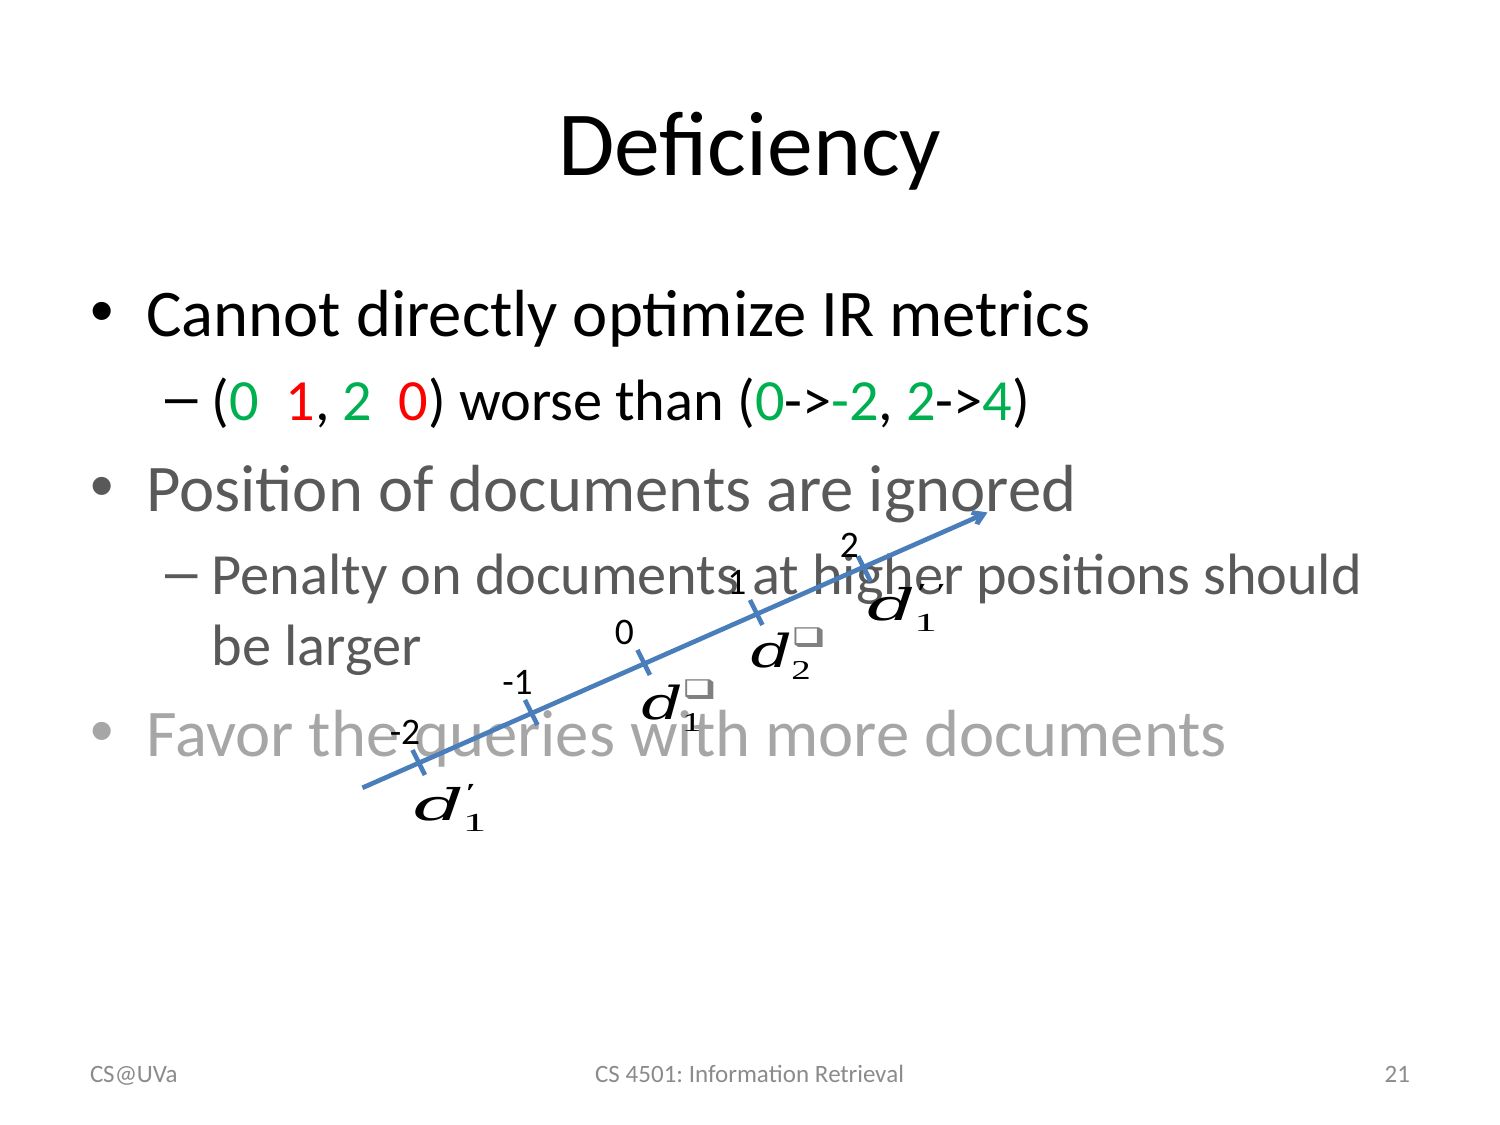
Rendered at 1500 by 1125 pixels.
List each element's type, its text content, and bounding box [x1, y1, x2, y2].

footer CS 4501: Information Retrieval [512, 1042, 988, 1103]
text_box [362, 512, 988, 788]
title Deficiency [75, 45, 1425, 233]
slide_number CS@UVa [75, 1042, 425, 1103]
slide_number 21 [1074, 1042, 1425, 1103]
